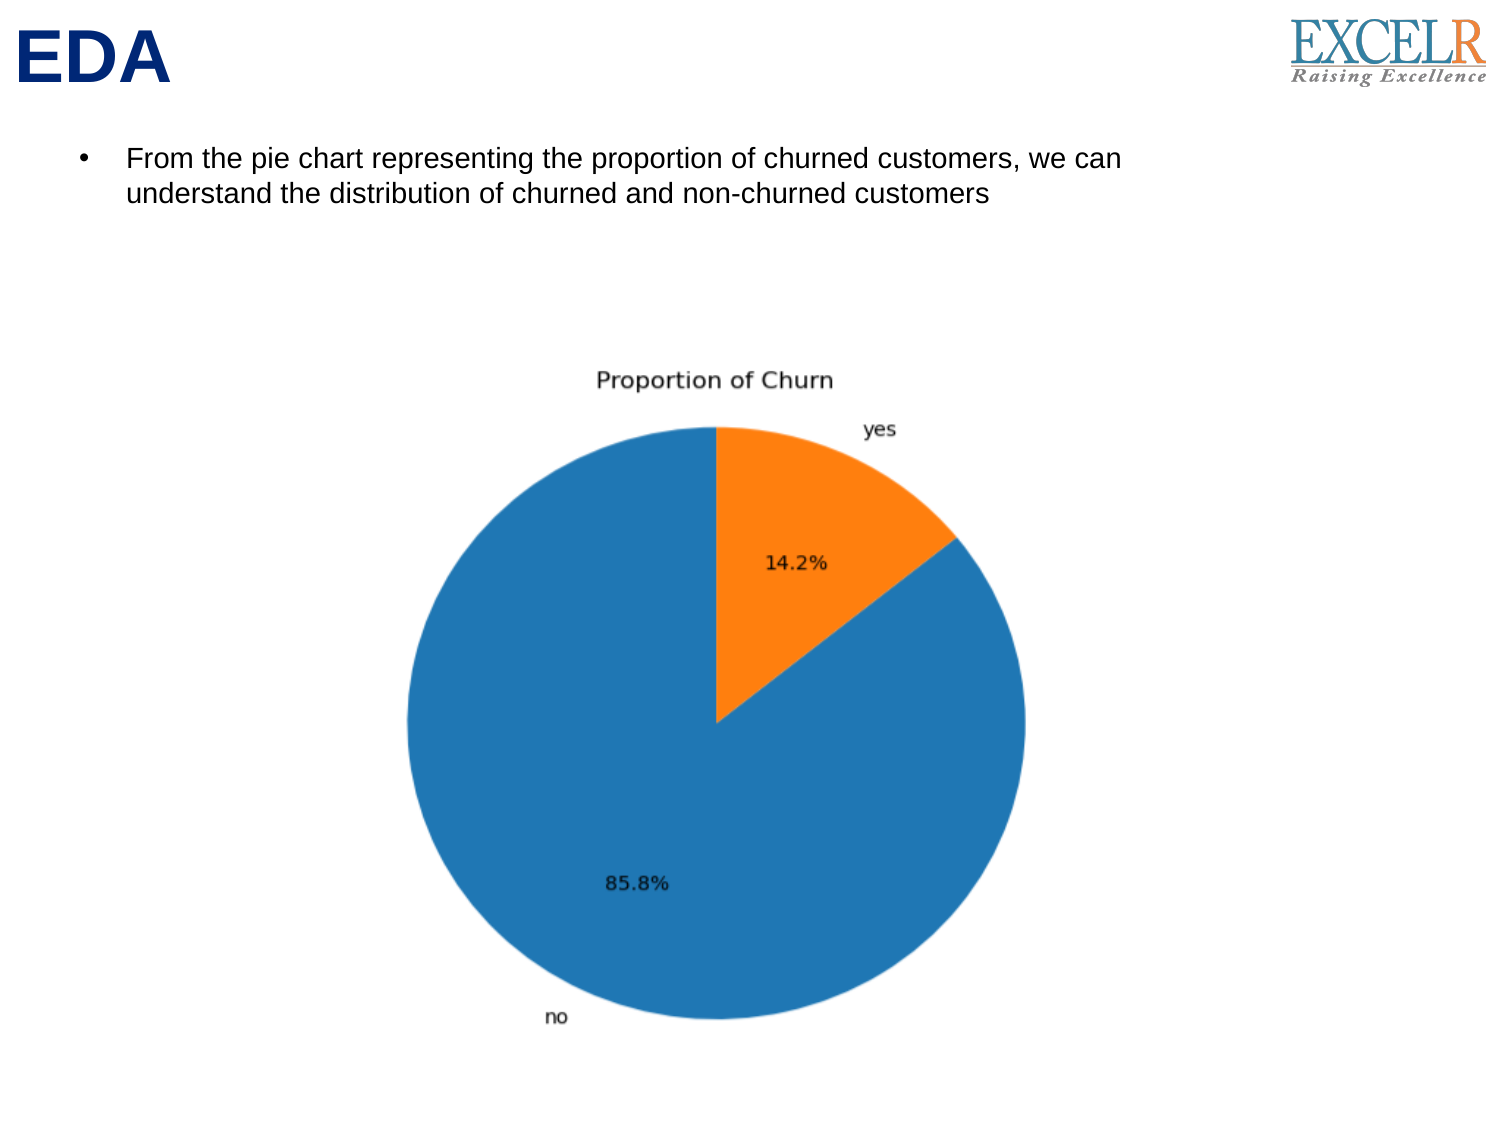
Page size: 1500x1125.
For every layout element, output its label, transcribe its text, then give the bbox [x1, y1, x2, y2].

picture [256, 353, 1185, 1073]
text_box EDA [0, 0, 229, 105]
picture [1290, 18, 1486, 87]
text_box From the pie chart representing the proportion of churned customers, we can understand the distribution of churned and non-churned customers [64, 132, 1271, 217]
